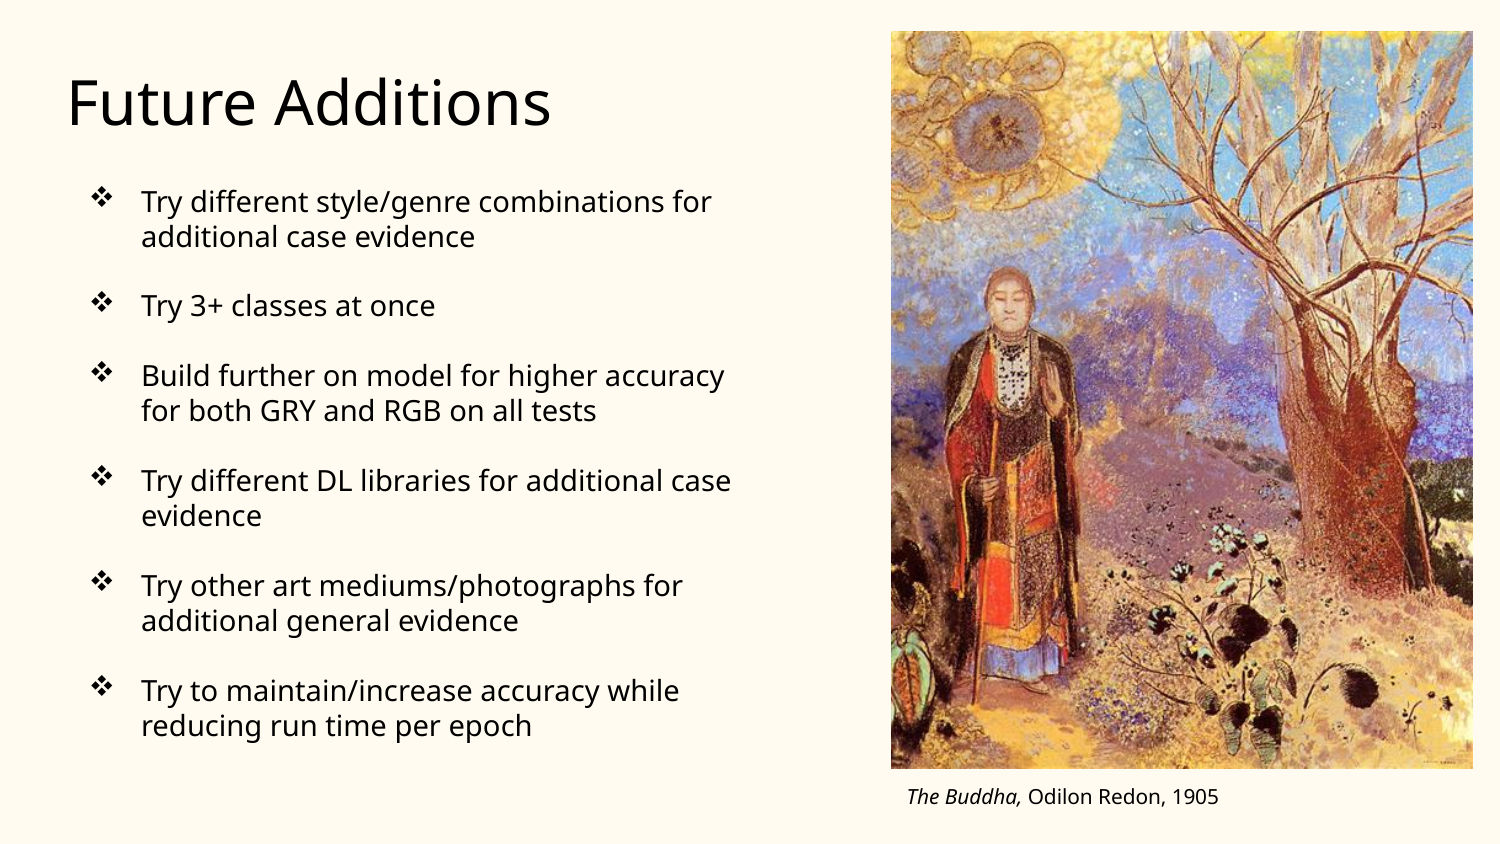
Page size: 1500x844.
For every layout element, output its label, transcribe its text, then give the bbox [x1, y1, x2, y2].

text_box The Buddha, Odilon Redon, 1905 [891, 768, 1500, 844]
list Try different style/genre combinations for additional case evidence Try 3+ classes at once Build further on model for higher accuracy for both GRY and RGB on all tests Try different DL libraries for additional case evidence Try other art mediums/photographs for additional general evidence Try to maintain/increase accuracy while reducing run time per epoch [51, 167, 772, 806]
title Future Additions [51, 47, 886, 148]
picture [891, 30, 1474, 769]
